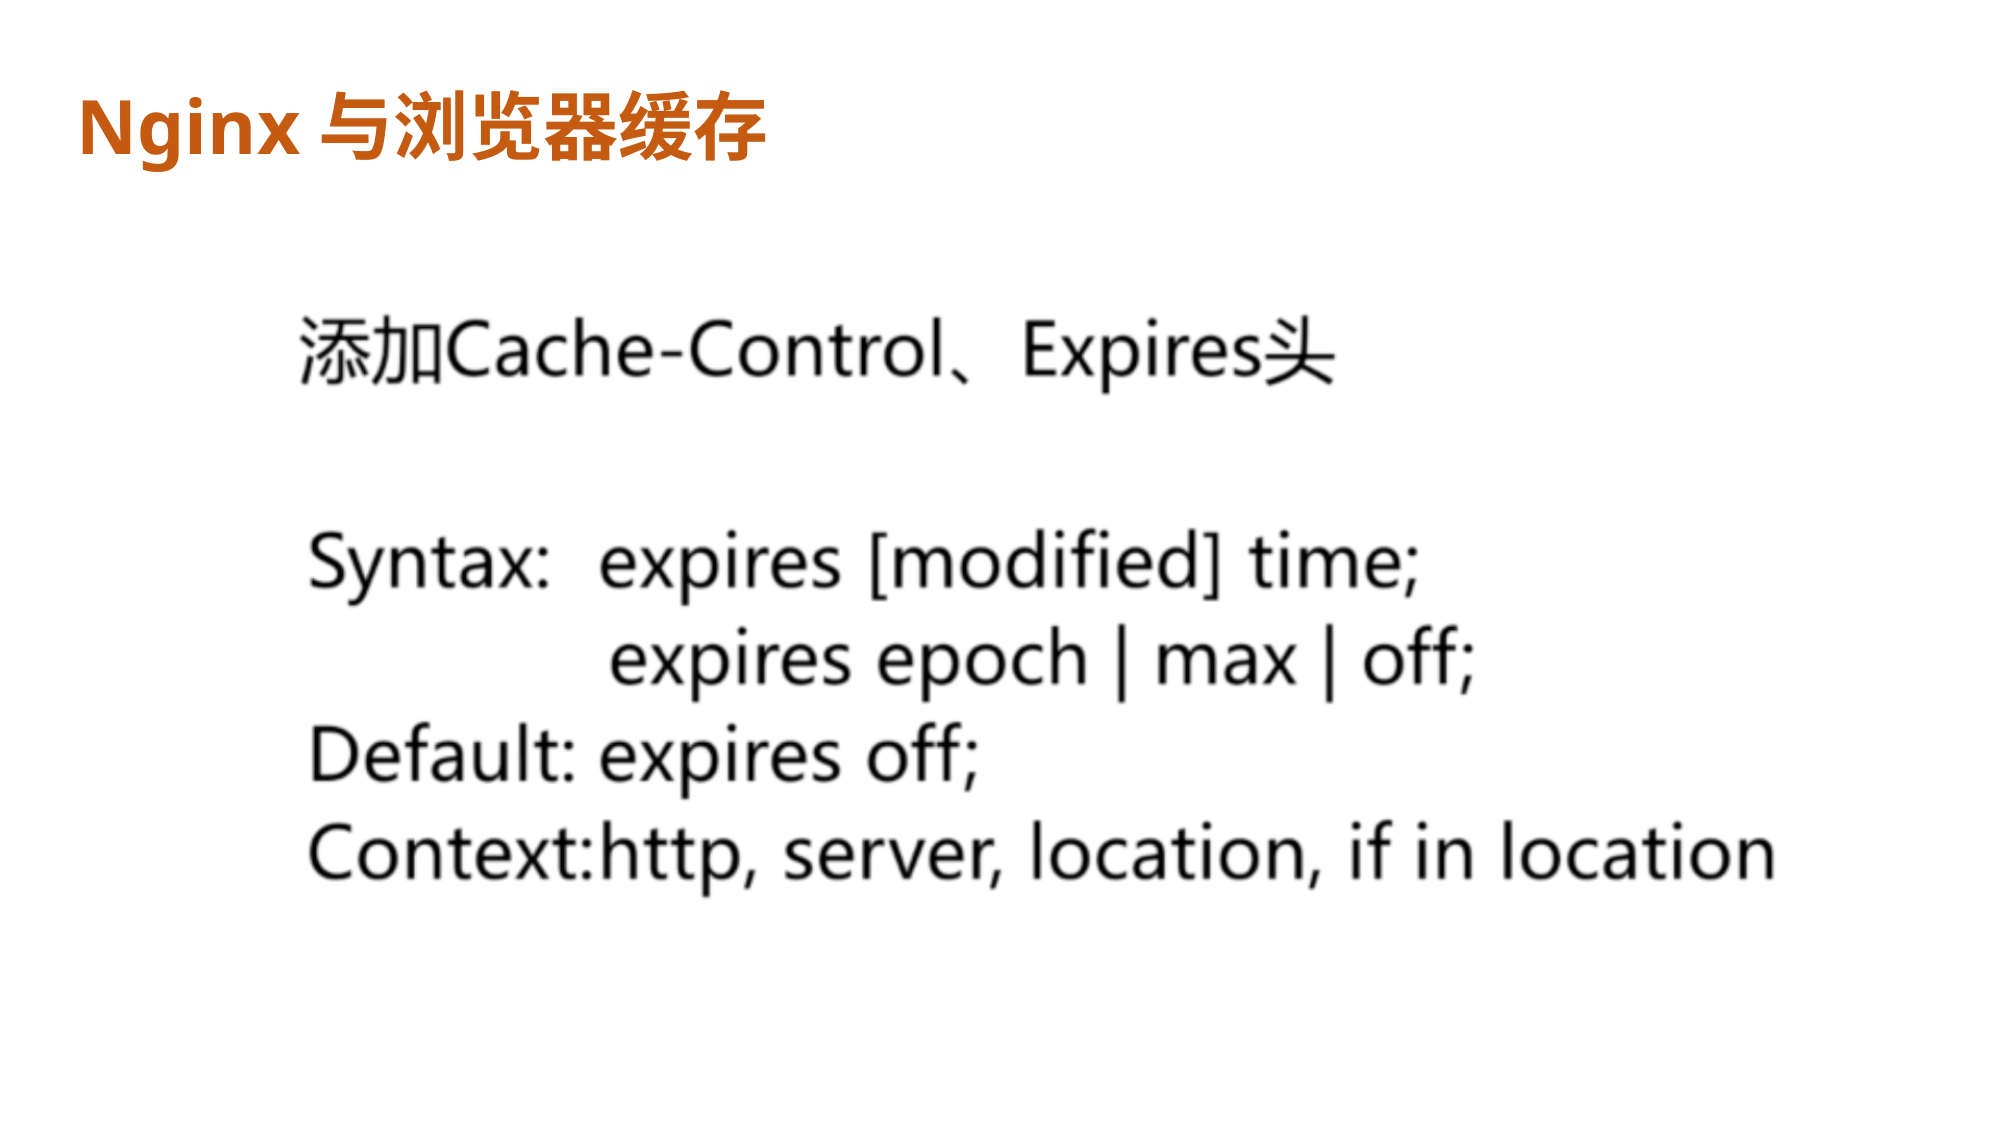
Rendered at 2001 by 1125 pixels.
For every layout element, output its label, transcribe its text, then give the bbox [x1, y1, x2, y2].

picture [240, 281, 1385, 408]
picture [241, 509, 1842, 910]
title Nginx与浏览器缓存 [0, 0, 1173, 179]
